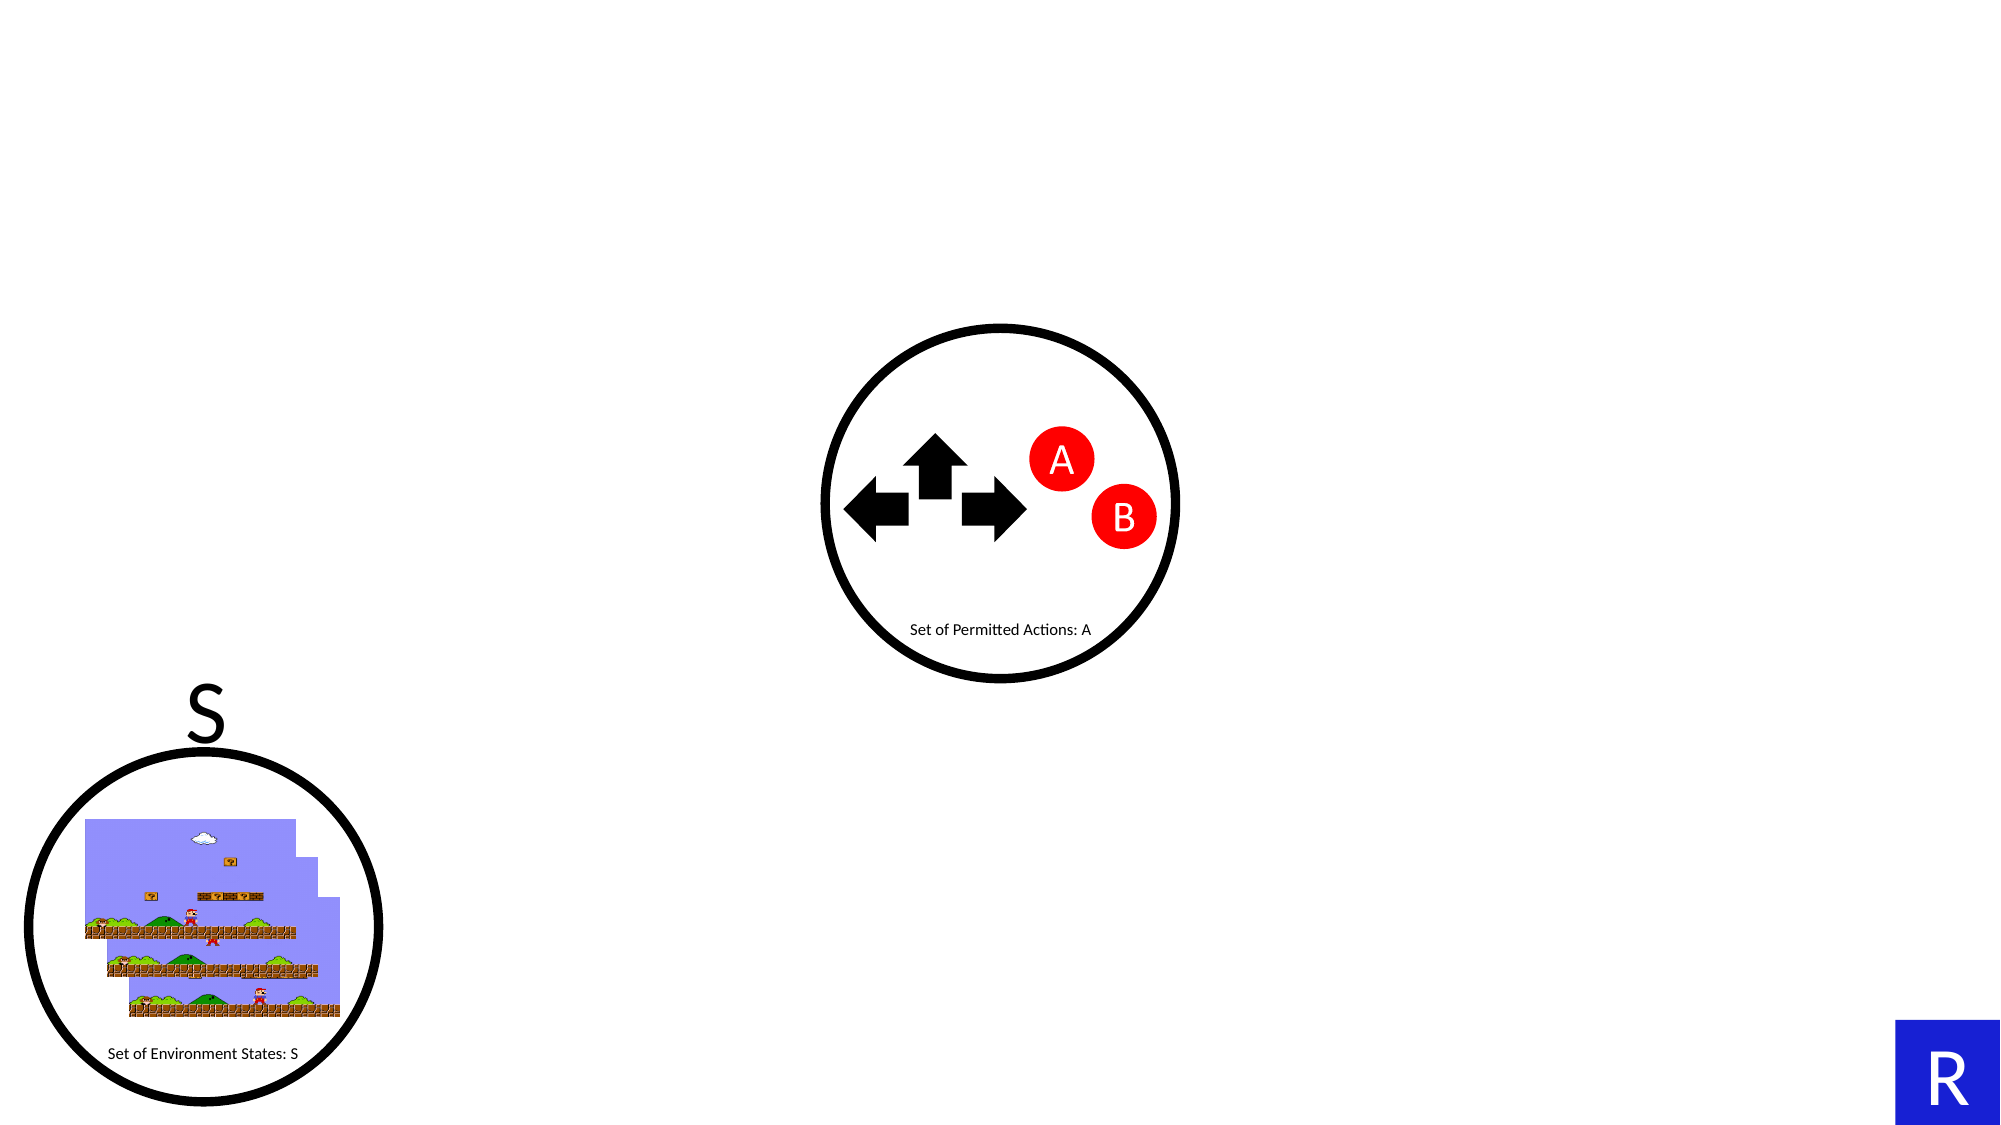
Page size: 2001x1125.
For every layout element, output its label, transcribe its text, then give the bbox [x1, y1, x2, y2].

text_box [28, 751, 379, 1102]
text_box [843, 426, 1157, 550]
text_box R [1894, 1019, 2000, 1125]
text_box [824, 327, 1177, 680]
text_box S [170, 644, 243, 751]
